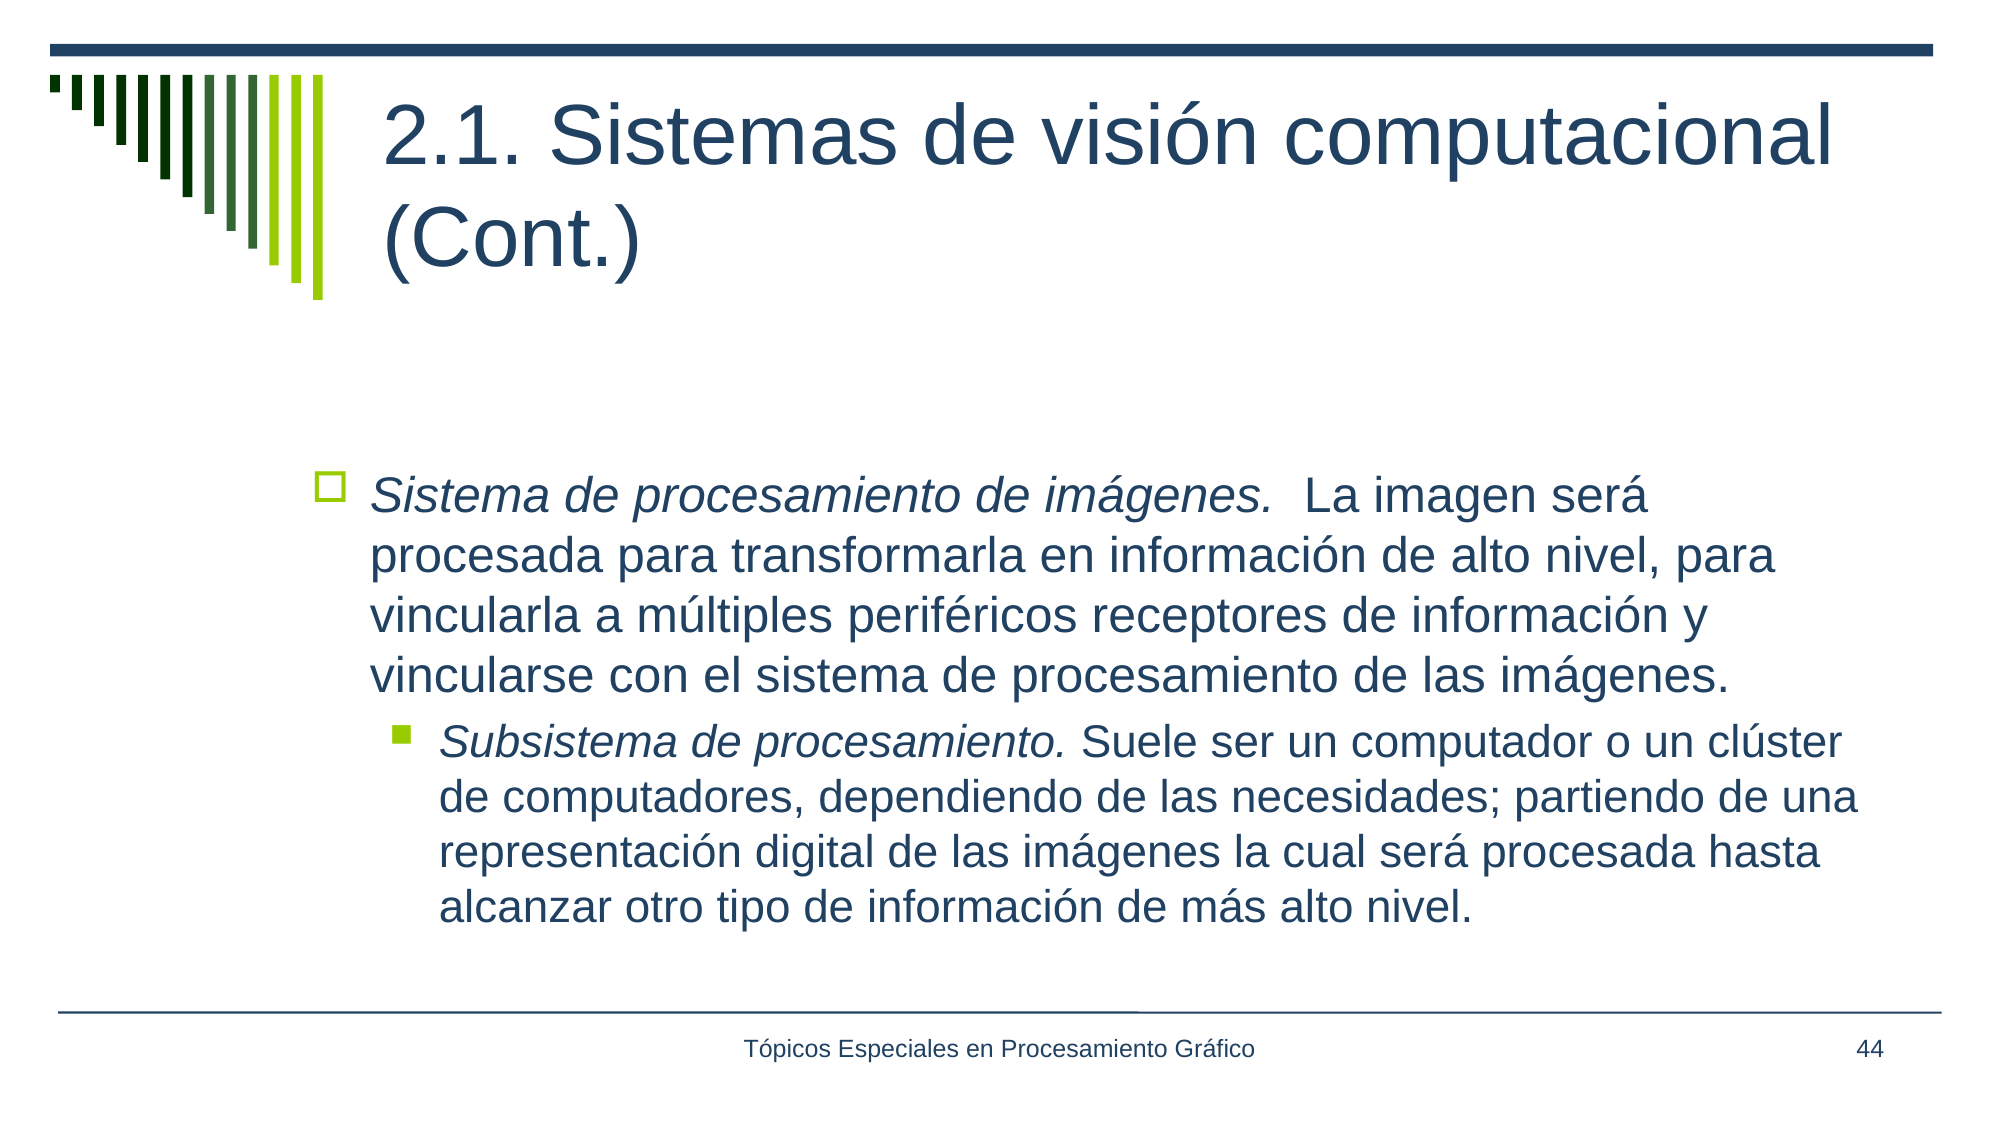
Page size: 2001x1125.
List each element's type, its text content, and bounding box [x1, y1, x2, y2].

footer Tópicos Especiales en Procesamiento Gráfico [683, 1024, 1317, 1101]
slide_number 44 [1433, 1024, 1901, 1101]
title 2.1. Sistemas de visión computacional (Cont.) [366, 74, 1901, 288]
list Sistema de procesamiento de imágenes. La imagen será procesada para transformarla en información de alto nivel, para vincularla a múltiples periféricos receptores de información y vincularse con el sistema de procesamiento de las imágenes. Subsistema de procesamiento. Suele ser un computador o un clúster de computadores, dependiendo de las necesidades; partiendo de una representación digital de las imágenes la cual será procesada hasta alcanzar otro tipo de información de más alto nivel. [295, 454, 1901, 988]
